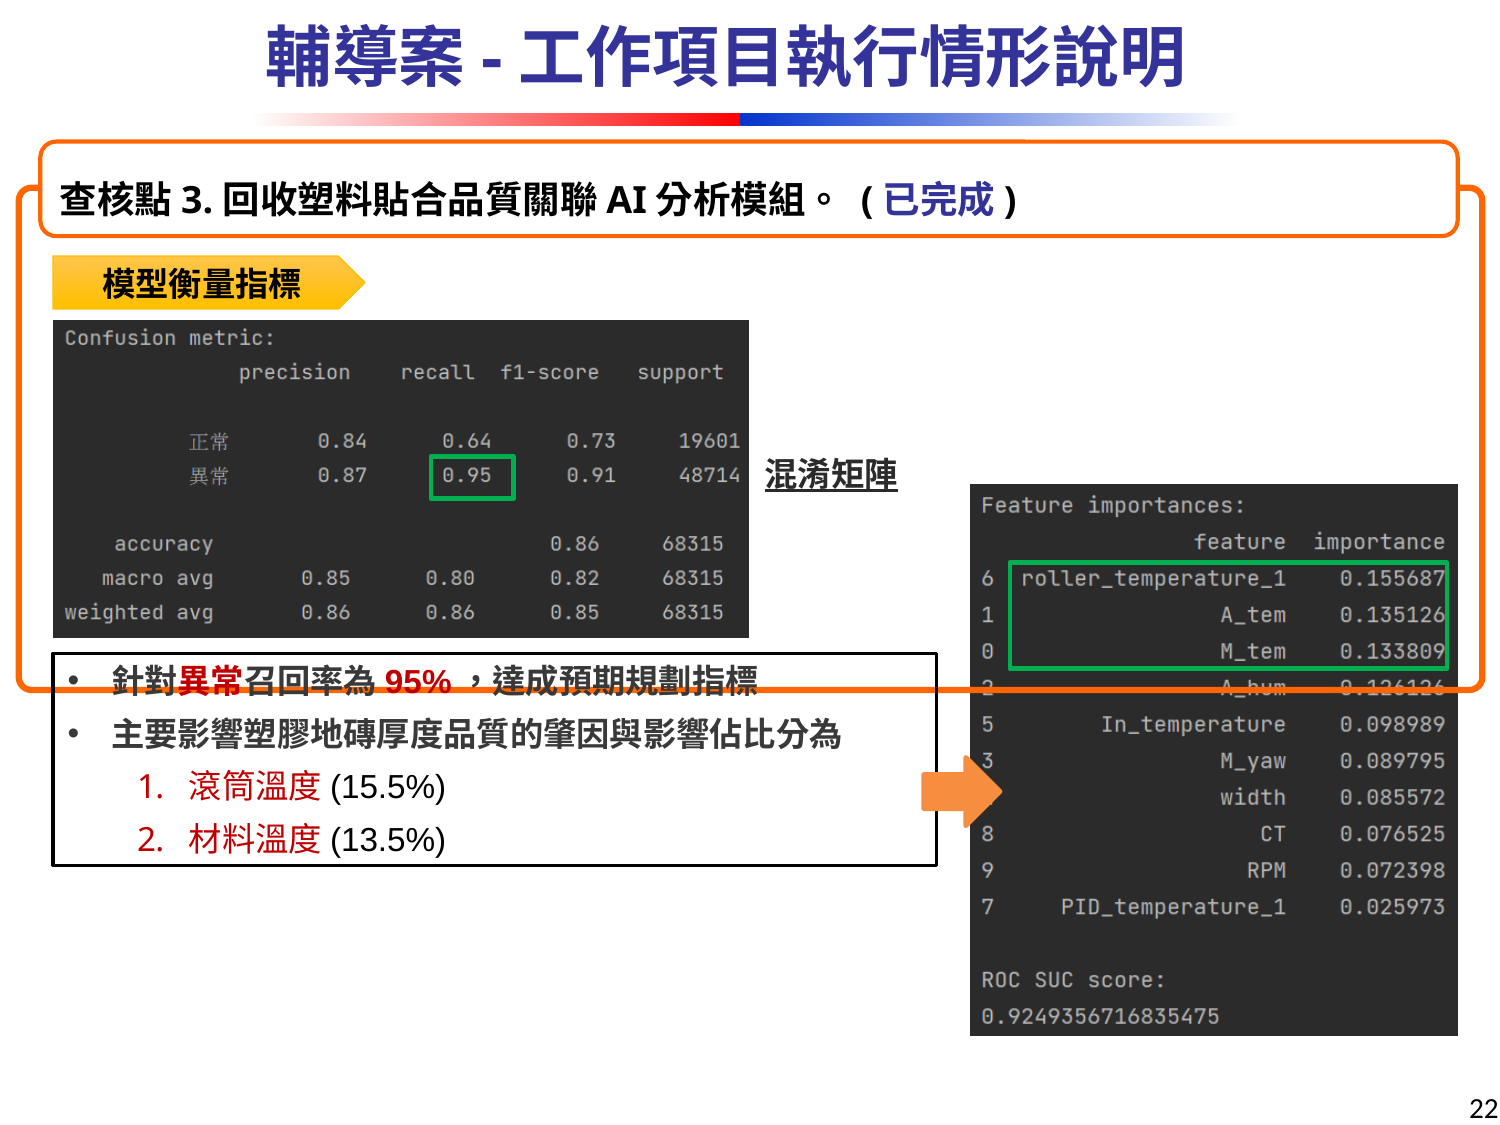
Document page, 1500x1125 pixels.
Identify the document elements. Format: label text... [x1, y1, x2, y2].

text_box 針對異常召回率為95%，達成預期規劃指標 主要影響塑膠地磚厚度品質的肇因與影響佔比分為 滾筒溫度(15.5%) 材料溫度(13.5%) [53, 653, 937, 866]
text_box 混淆矩陣 [754, 445, 913, 501]
picture [52, 320, 750, 638]
text_box [18, 187, 1483, 691]
text_box 模型衡量指標 [53, 256, 365, 310]
picture [970, 484, 1458, 1036]
text_box 輔導案-工作項目執行情形說明 [182, 4, 1270, 105]
text_box 查核點3.回收塑料貼合品質關聯AI分析模組。 (已完成) [38, 139, 1460, 239]
text_box [921, 755, 965, 828]
